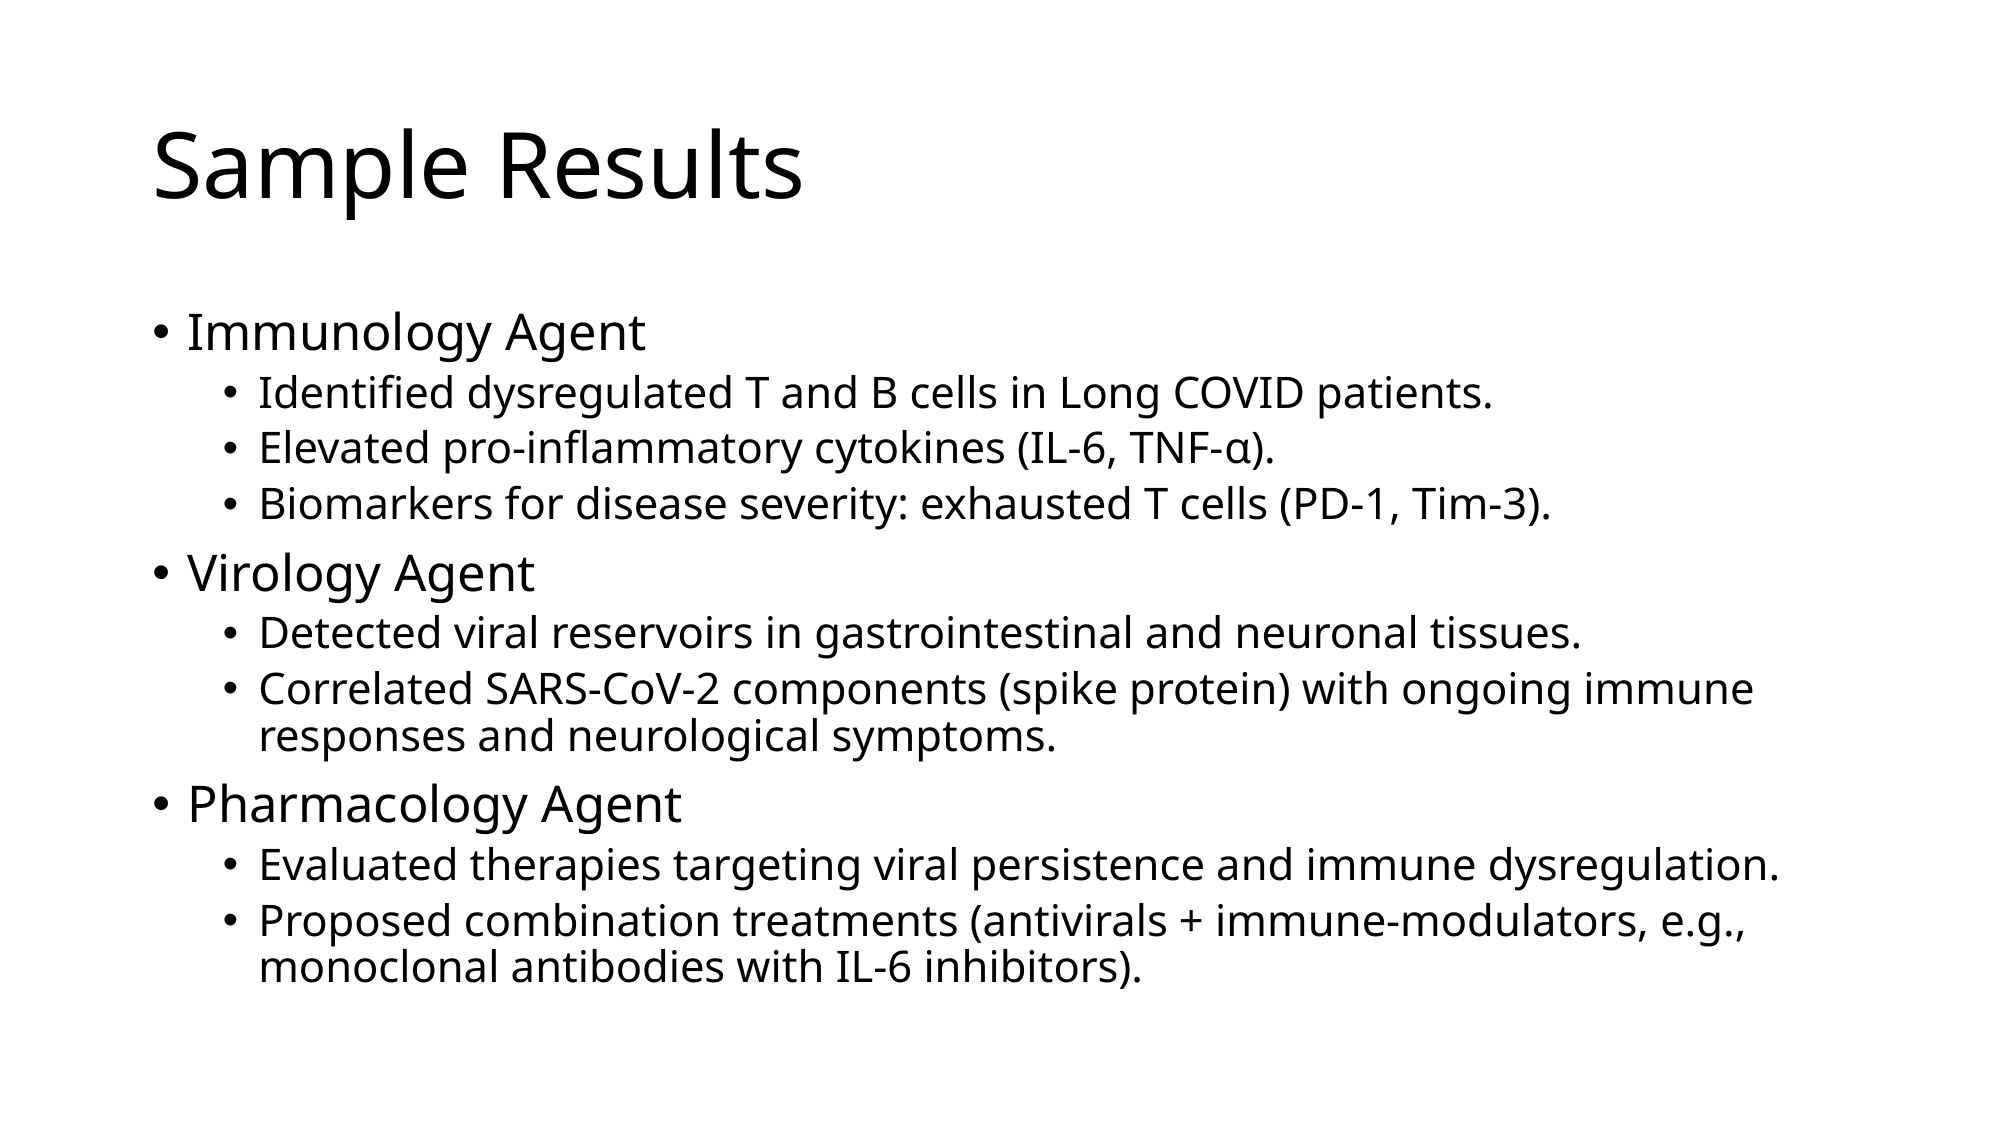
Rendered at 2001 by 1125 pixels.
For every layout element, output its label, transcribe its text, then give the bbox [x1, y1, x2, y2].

list Immunology Agent Identified dysregulated T and B cells in Long COVID patients. Elevated pro-inflammatory cytokines (IL-6, TNF-α). Biomarkers for disease severity: exhausted T cells (PD-1, Tim-3). Virology Agent Detected viral reservoirs in gastrointestinal and neuronal tissues. Correlated SARS-CoV-2 components (spike protein) with ongoing immune responses and neurological symptoms. Pharmacology Agent Evaluated therapies targeting viral persistence and immune dysregulation. Proposed combination treatments (antivirals + immune-modulators, e.g., monoclonal antibodies with IL-6 inhibitors). [137, 299, 1863, 1014]
title Sample Results [137, 59, 1863, 278]
